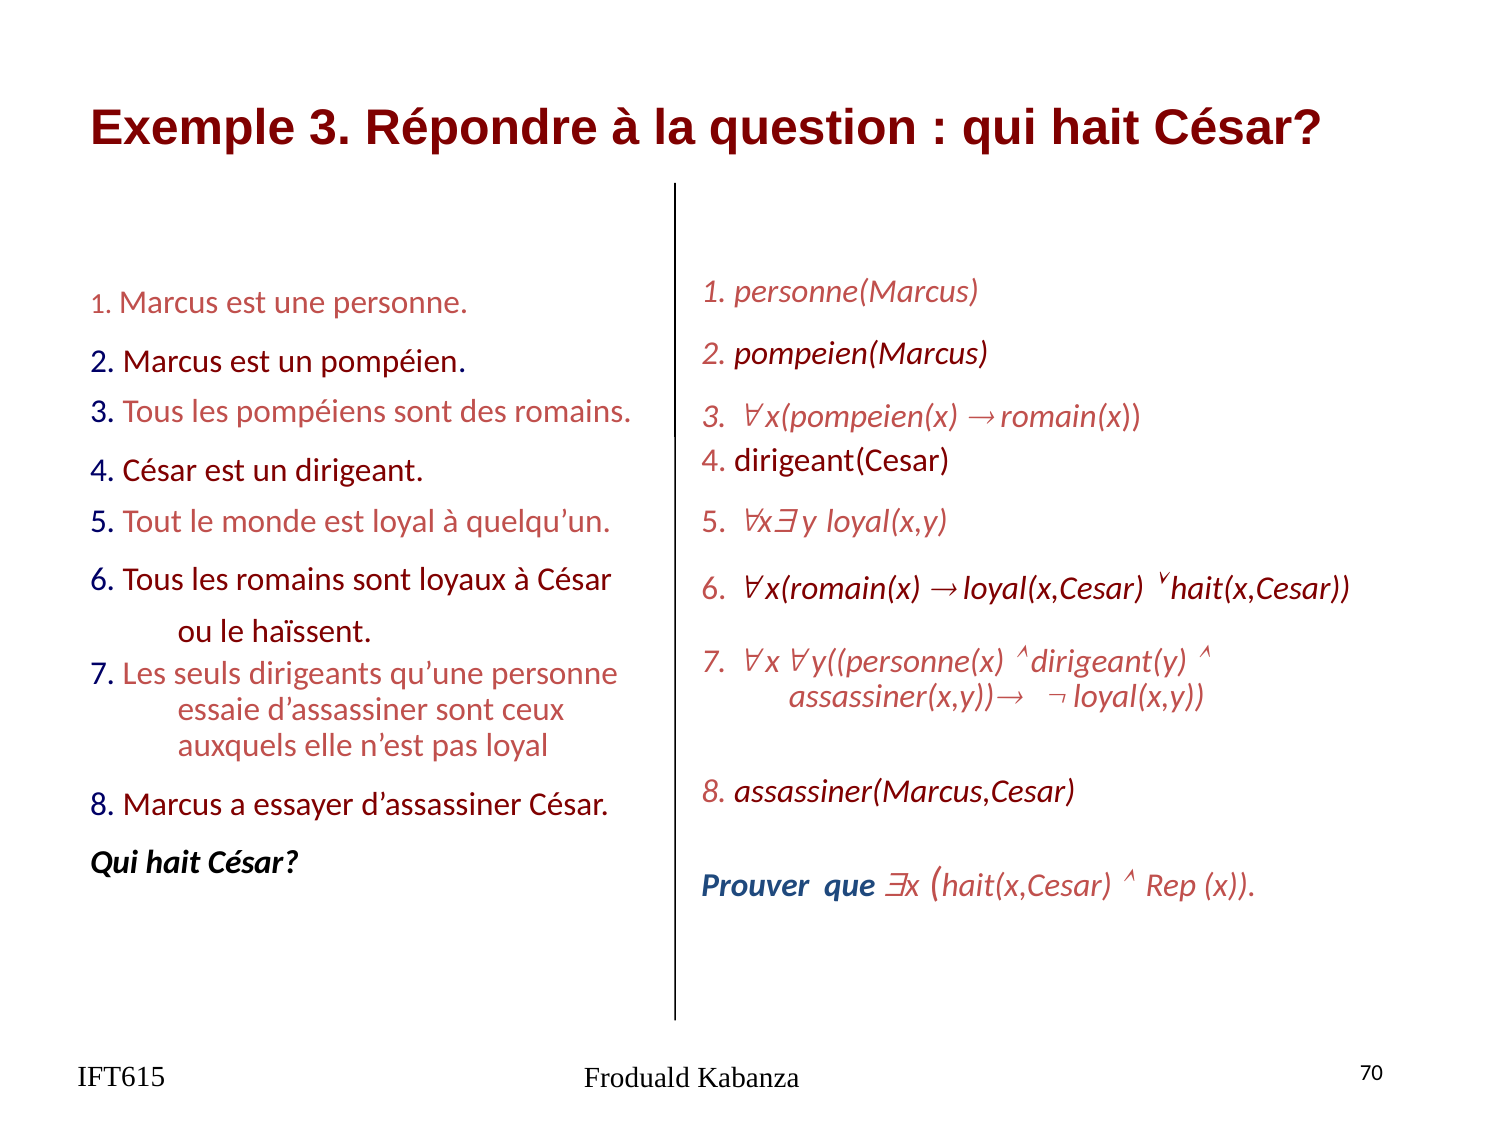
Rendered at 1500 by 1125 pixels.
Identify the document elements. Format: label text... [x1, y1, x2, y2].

title Exemple 3. Répondre à la question : qui hait César? [75, 75, 1425, 175]
slide_number IFT615 [62, 1050, 217, 1094]
list 1. Marcus est une personne. 2. Marcus est un pompéien. 3. Tous les pompéiens sont des romains. 4. César est un dirigeant. 5. Tout le monde est loyal à quelqu’un. 6. Tous les romains sont loyaux à César ou le haïssent. 7. Les seuls dirigeants qu’une personne essaie d’assassiner sont ceux auxquels elle n’est pas loyal 8. Marcus a essayer d’assassiner César. Qui hait César? [75, 261, 655, 971]
list 1. personne(Marcus) 2. pompeien(Marcus) 3.  x(pompeien(x)  romain(x)) 4. dirigeant(Cesar) 5. x y loyal(x,y) 6.  x(romain(x)  loyal(x,Cesar)  hait(x,Cesar)) 7.  x y((personne(x)  dirigeant(y)  assassiner(x,y))  loyal(x,y)) 8. assassiner(Marcus,Cesar) Prouver que x (hait(x,Cesar)  Rep (x)). [686, 245, 1412, 1071]
footer Froduald Kabanza [569, 1050, 951, 1095]
slide_number 70 [1344, 1050, 1425, 1095]
